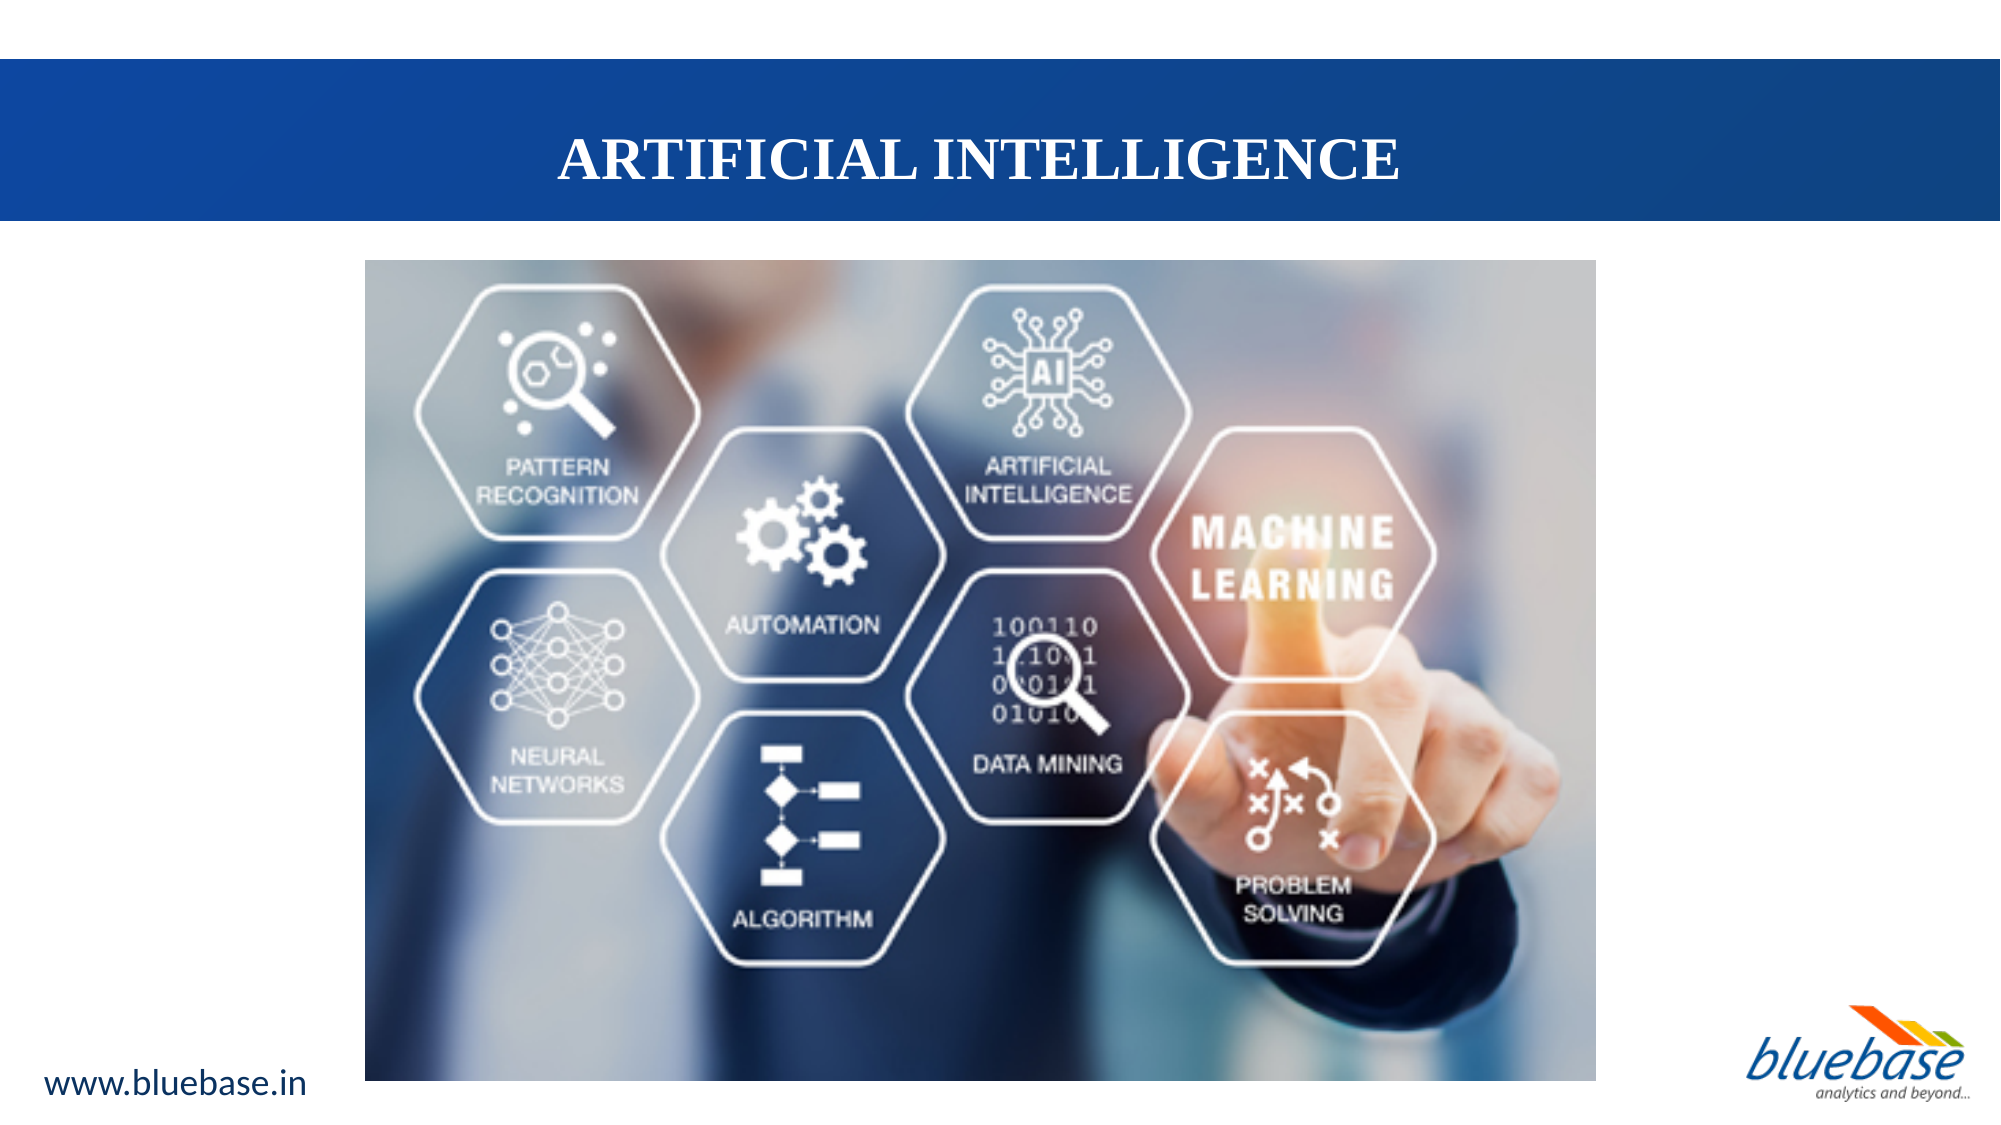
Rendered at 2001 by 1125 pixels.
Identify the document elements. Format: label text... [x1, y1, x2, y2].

picture [365, 260, 1596, 1081]
text_box Artificial Intelligence [523, 59, 1437, 201]
text_box www.bluebase.in [29, 1050, 326, 1110]
text_box [0, 59, 2000, 221]
picture [1728, 995, 1983, 1111]
